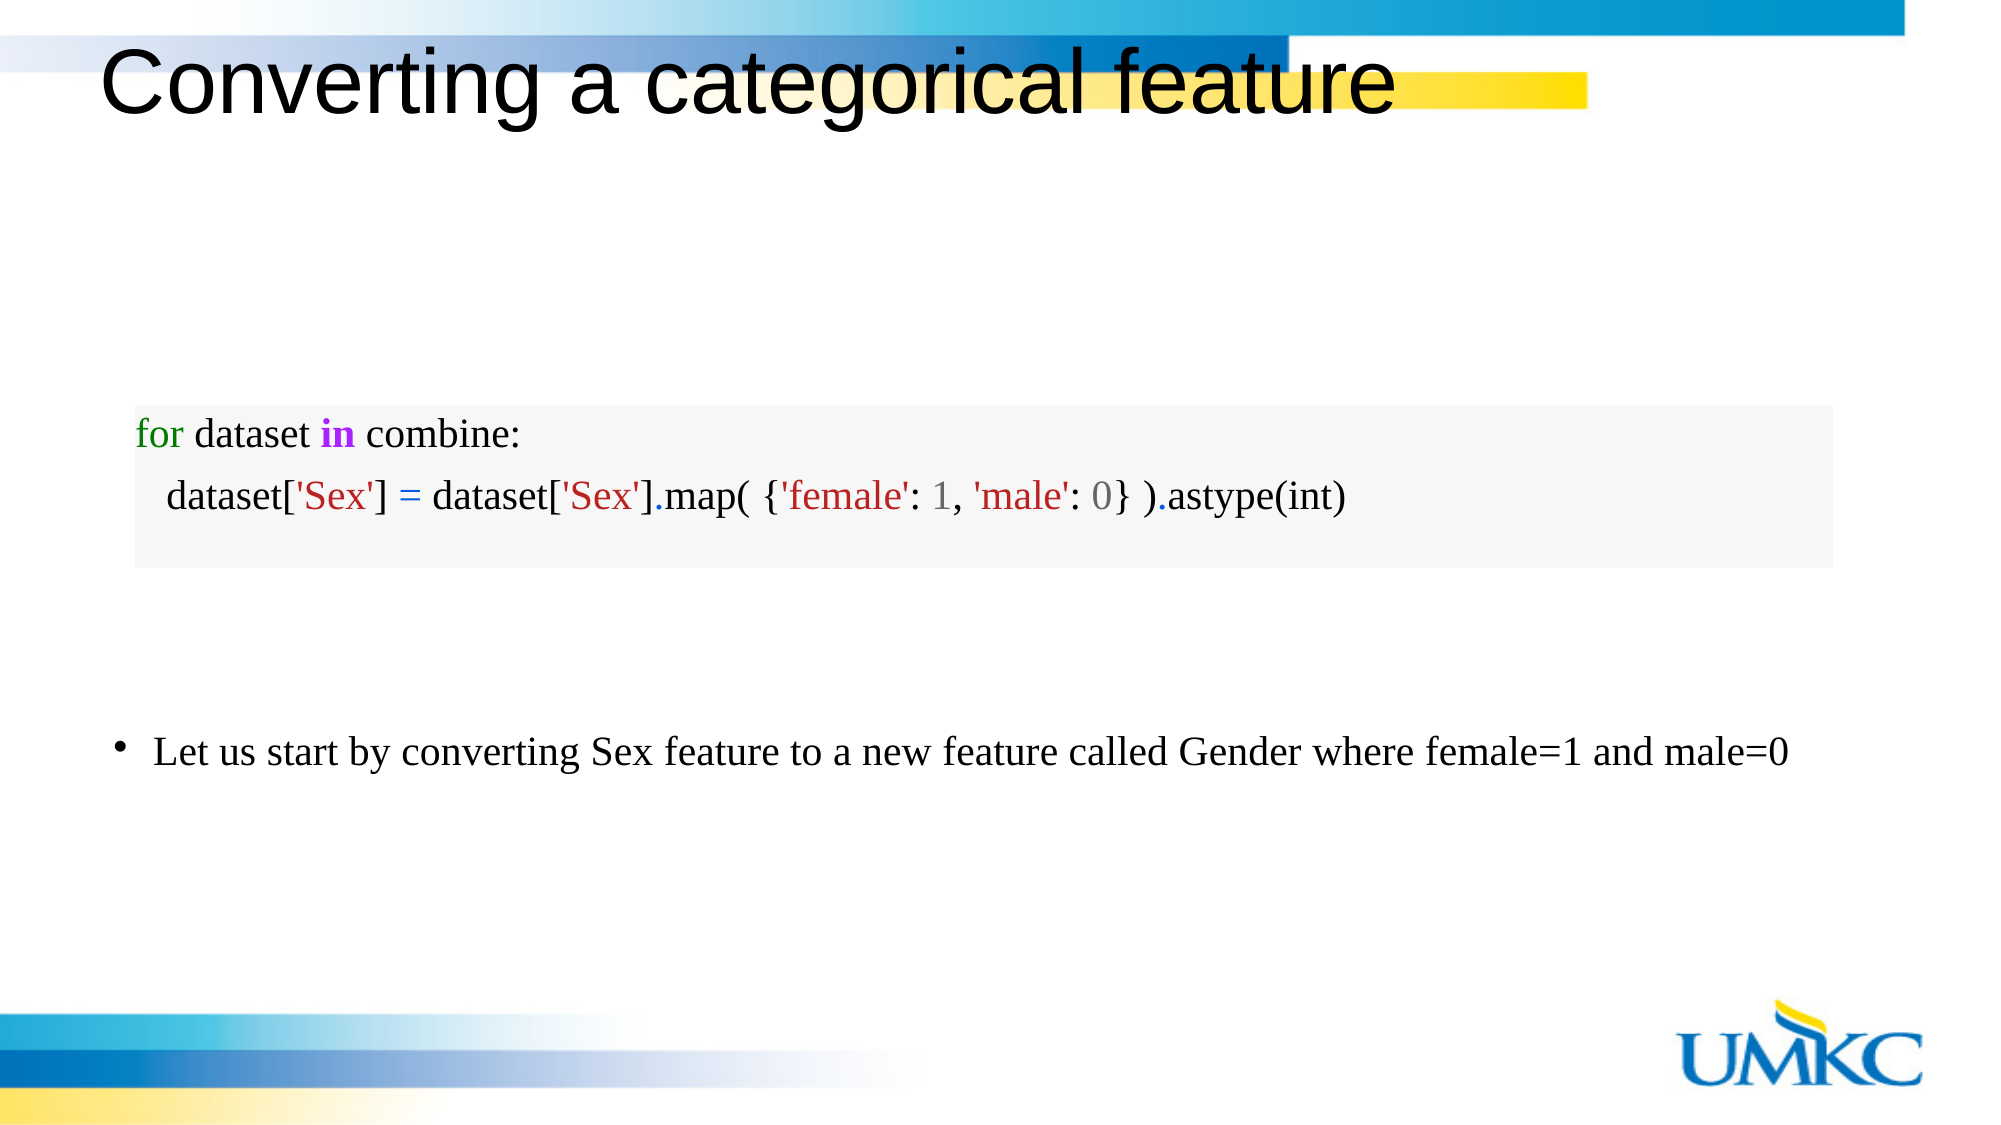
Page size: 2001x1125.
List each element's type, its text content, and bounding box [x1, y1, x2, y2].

picture [0, 0, 2001, 1125]
title Converting a categorical feature [99, 44, 1900, 233]
text_box for dataset in combine: dataset['Sex'] = dataset['Sex'].map( {'female': 1, 'male': 0} ).astype(int) [134, 405, 1834, 568]
list Let us start by converting Sex feature to a new feature called Gender where female=1 and male=0 [99, 263, 1900, 916]
